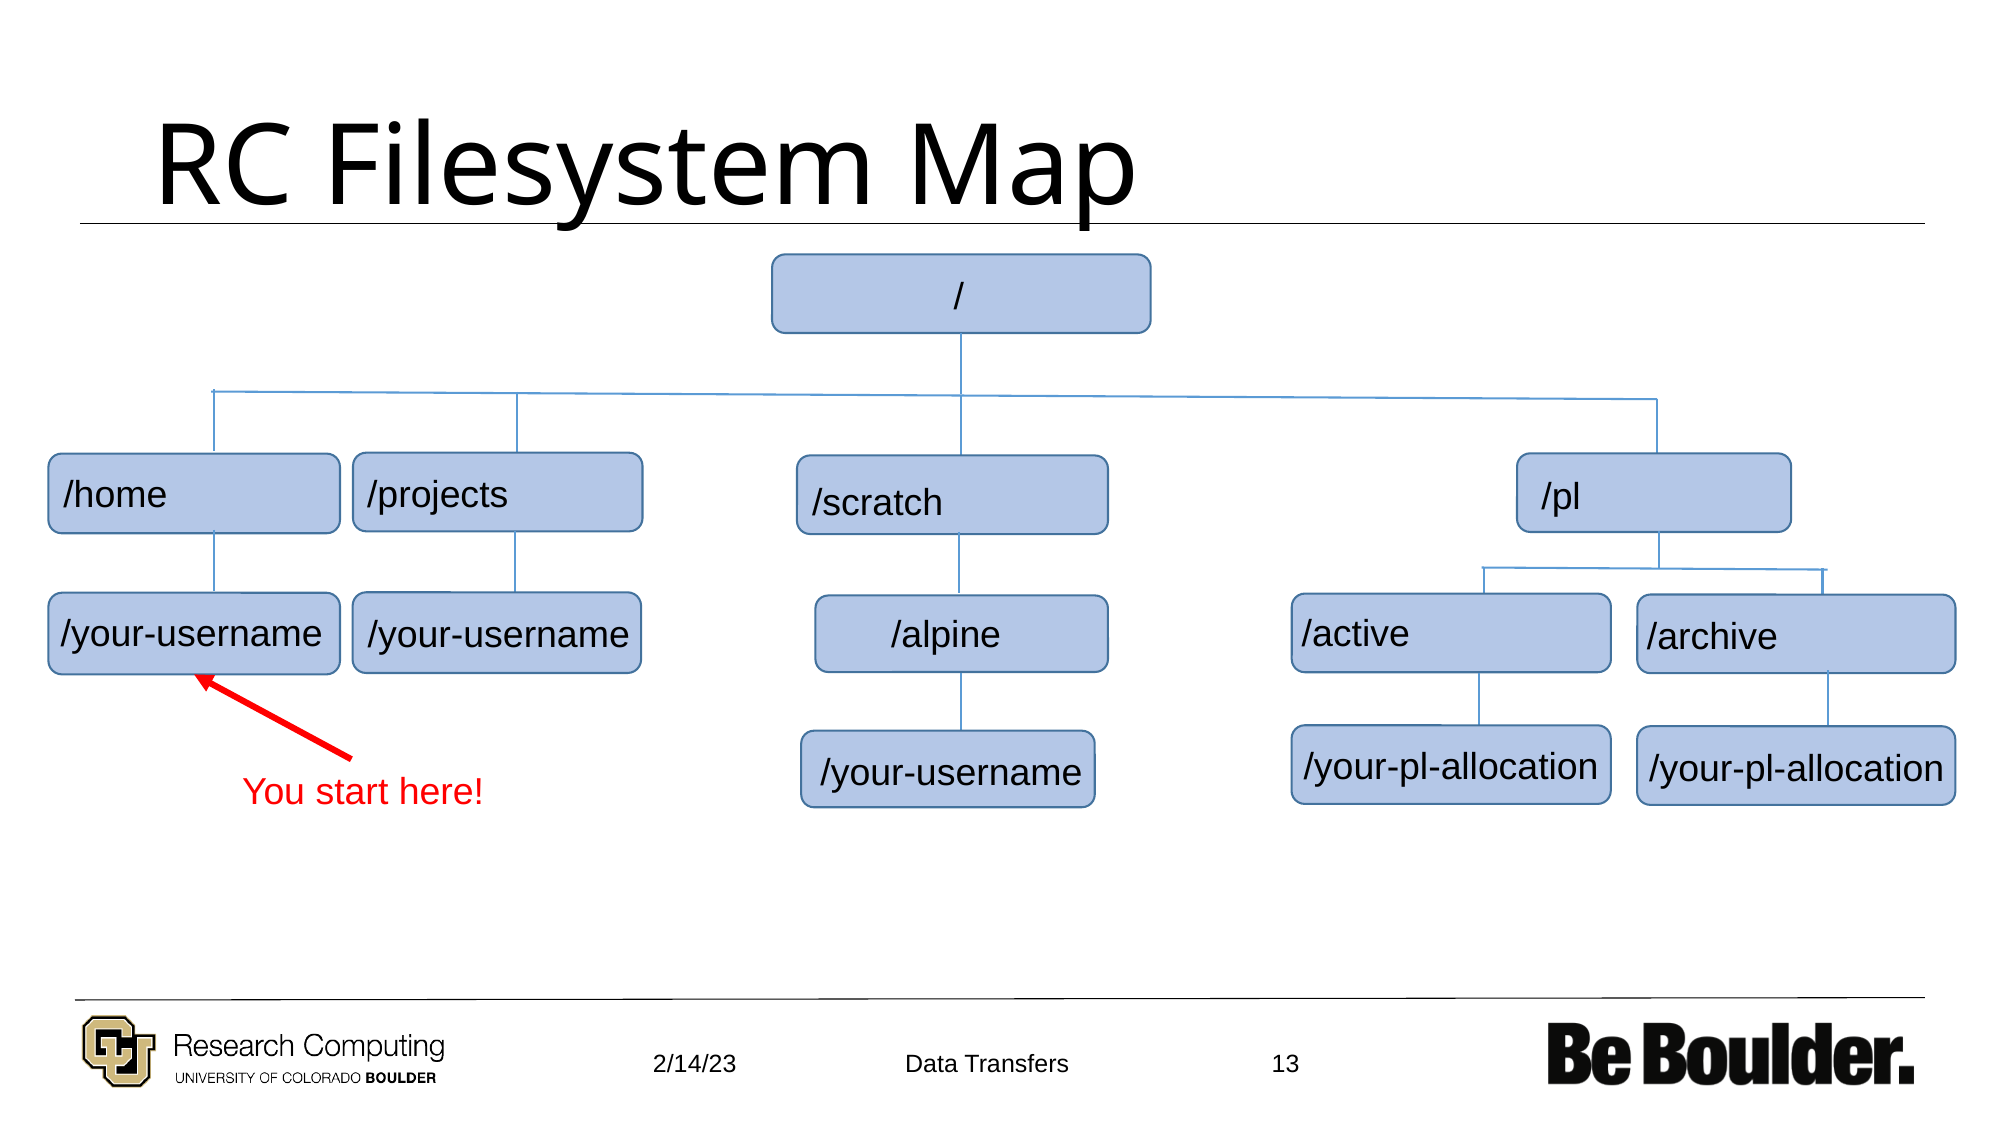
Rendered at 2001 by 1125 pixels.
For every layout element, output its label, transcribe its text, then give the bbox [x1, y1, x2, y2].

text_box [814, 594, 1110, 674]
text_box /your-username [805, 740, 1112, 801]
picture [81, 1015, 444, 1088]
text_box You start here! [227, 759, 511, 820]
text_box [1480, 724, 1612, 734]
text_box /scratch [797, 470, 969, 531]
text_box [517, 391, 1658, 400]
footer Data Transfers [772, 1032, 1202, 1093]
text_box [1291, 724, 1479, 734]
text_box [1291, 795, 1612, 805]
text_box [352, 451, 644, 533]
slide_number 13 [1202, 1032, 1315, 1093]
text_box [352, 591, 642, 603]
title RC Filesystem Map [137, 59, 1863, 278]
text_box [1636, 796, 1956, 806]
picture [1524, 1015, 1938, 1088]
text_box [800, 729, 1096, 809]
text_box /home [48, 462, 189, 522]
text_box /your-username [45, 601, 352, 662]
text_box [194, 674, 352, 760]
text_box [1515, 452, 1793, 534]
text_box /your-pl-allocation [1634, 736, 1967, 796]
text_box /pl [1526, 464, 1660, 525]
text_box [47, 662, 341, 676]
text_box [1636, 593, 1957, 675]
text_box [48, 591, 340, 601]
text_box /your-username [352, 603, 659, 663]
text_box /projects [352, 462, 537, 523]
text_box /active [1286, 601, 1440, 662]
text_box [1291, 592, 1612, 674]
text_box [1636, 725, 1956, 736]
text_box /alpine [876, 602, 1047, 663]
text_box /archive [1632, 604, 1798, 665]
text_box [215, 391, 516, 400]
text_box /your-pl-allocation [1288, 734, 1621, 795]
text_box [351, 662, 642, 675]
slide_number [637, 1032, 772, 1093]
text_box [795, 454, 1110, 536]
text_box [770, 253, 1152, 335]
text_box / [938, 265, 984, 325]
text_box [47, 452, 342, 535]
